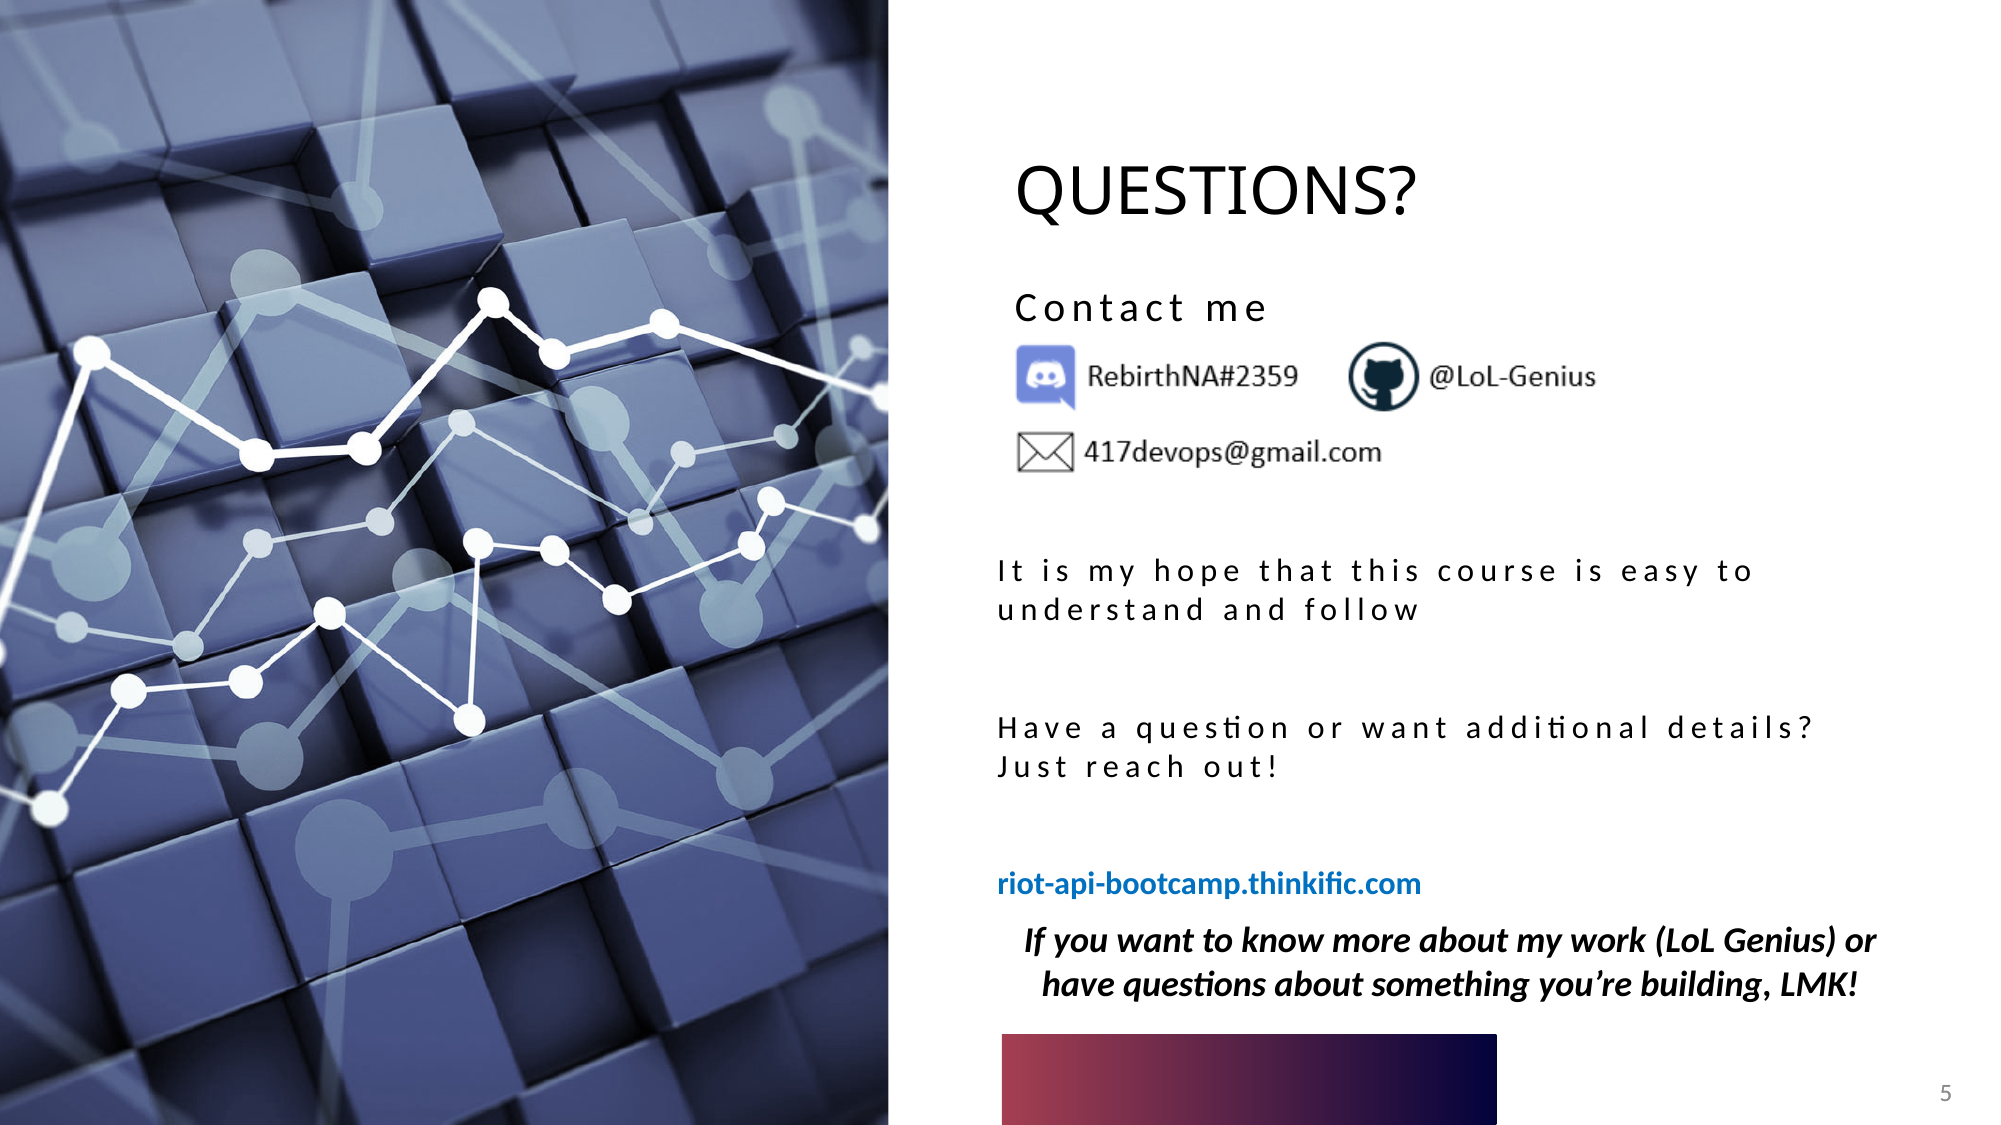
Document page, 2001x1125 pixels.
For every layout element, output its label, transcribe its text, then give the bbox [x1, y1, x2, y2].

list Contact me [999, 272, 1930, 466]
title Questions? [999, 100, 1968, 246]
text_box If you want to know more about my work (LoL Genius) or have questions about something you’re building, LMK! [1003, 908, 1898, 1021]
text_box It is my hope that this course is easy to understand and follow Have a question or want additional details? Just reach out! riot-api-bootcamp.thinkific.com [982, 542, 1913, 909]
picture [1003, 336, 1612, 487]
picture [0, 0, 889, 1125]
slide_number 5 [1894, 1061, 1968, 1121]
